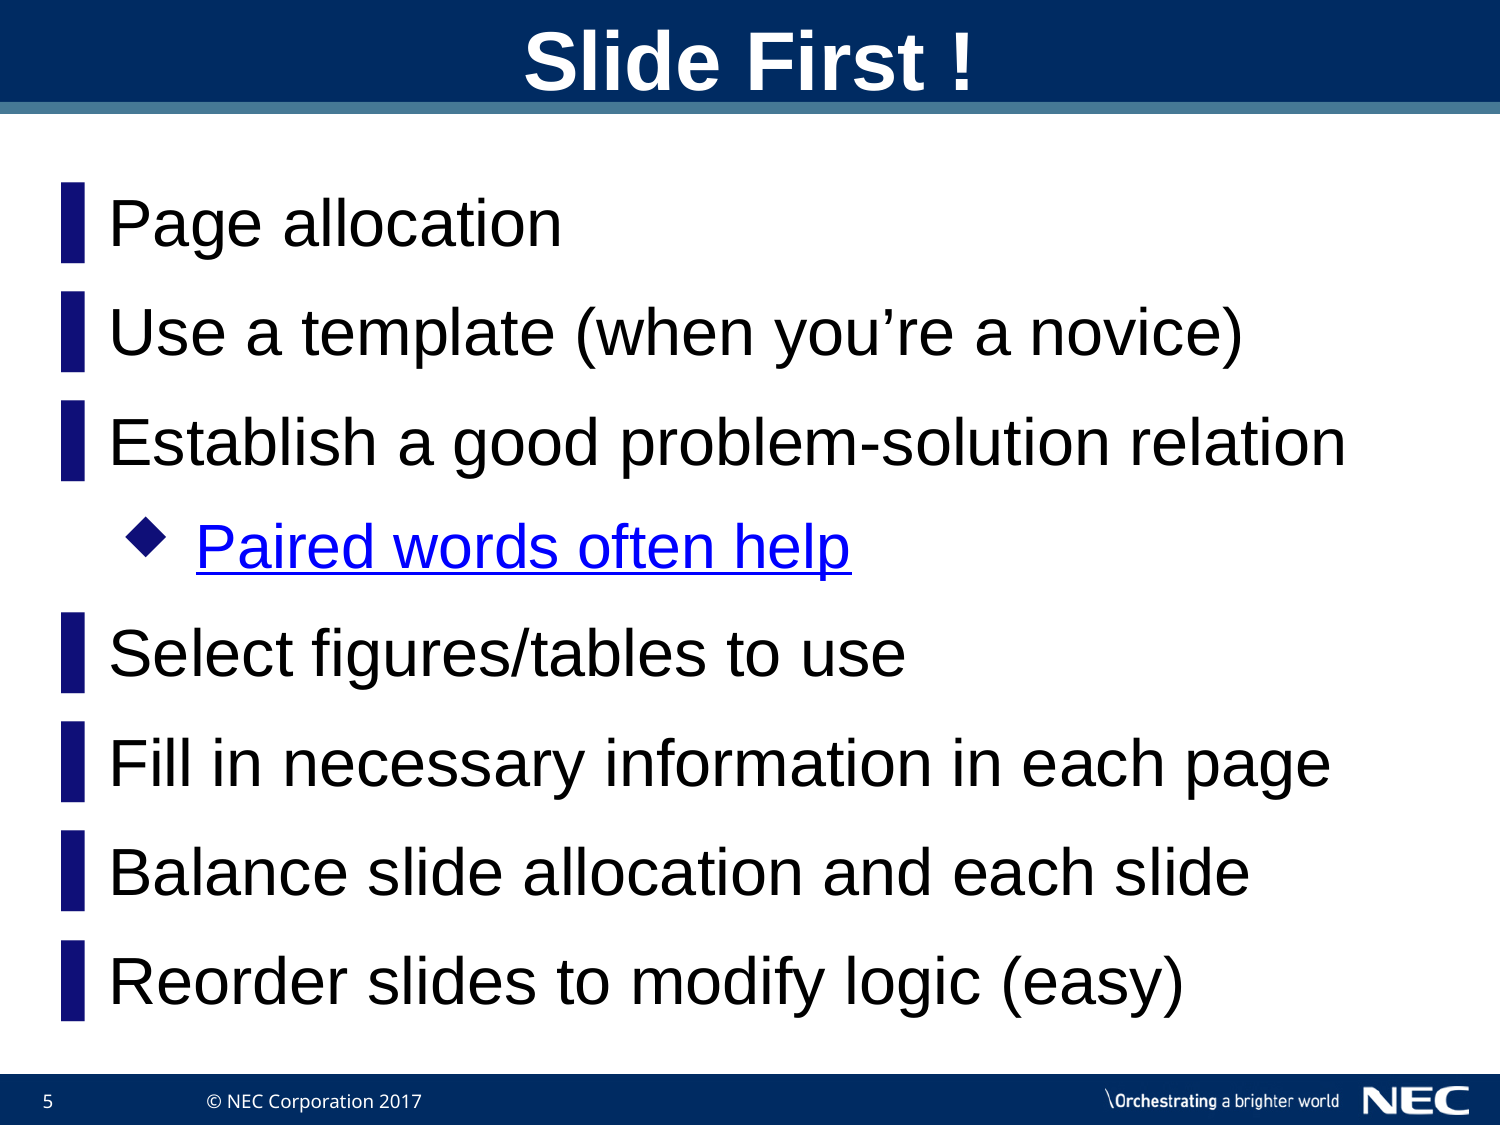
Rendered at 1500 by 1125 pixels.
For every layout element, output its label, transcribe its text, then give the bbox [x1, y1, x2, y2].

picture [0, 1074, 1500, 1125]
title Slide First ! [29, 18, 1471, 96]
picture [0, 0, 1500, 114]
text_box Page allocation Use a template (when you’re a novice) Establish a good problem-solution relation Paired words often help Select figures/tables to use Fill in necessary information in each page Balance slide allocation and each slide Reorder slides to modify logic (easy) [46, 156, 1471, 1026]
